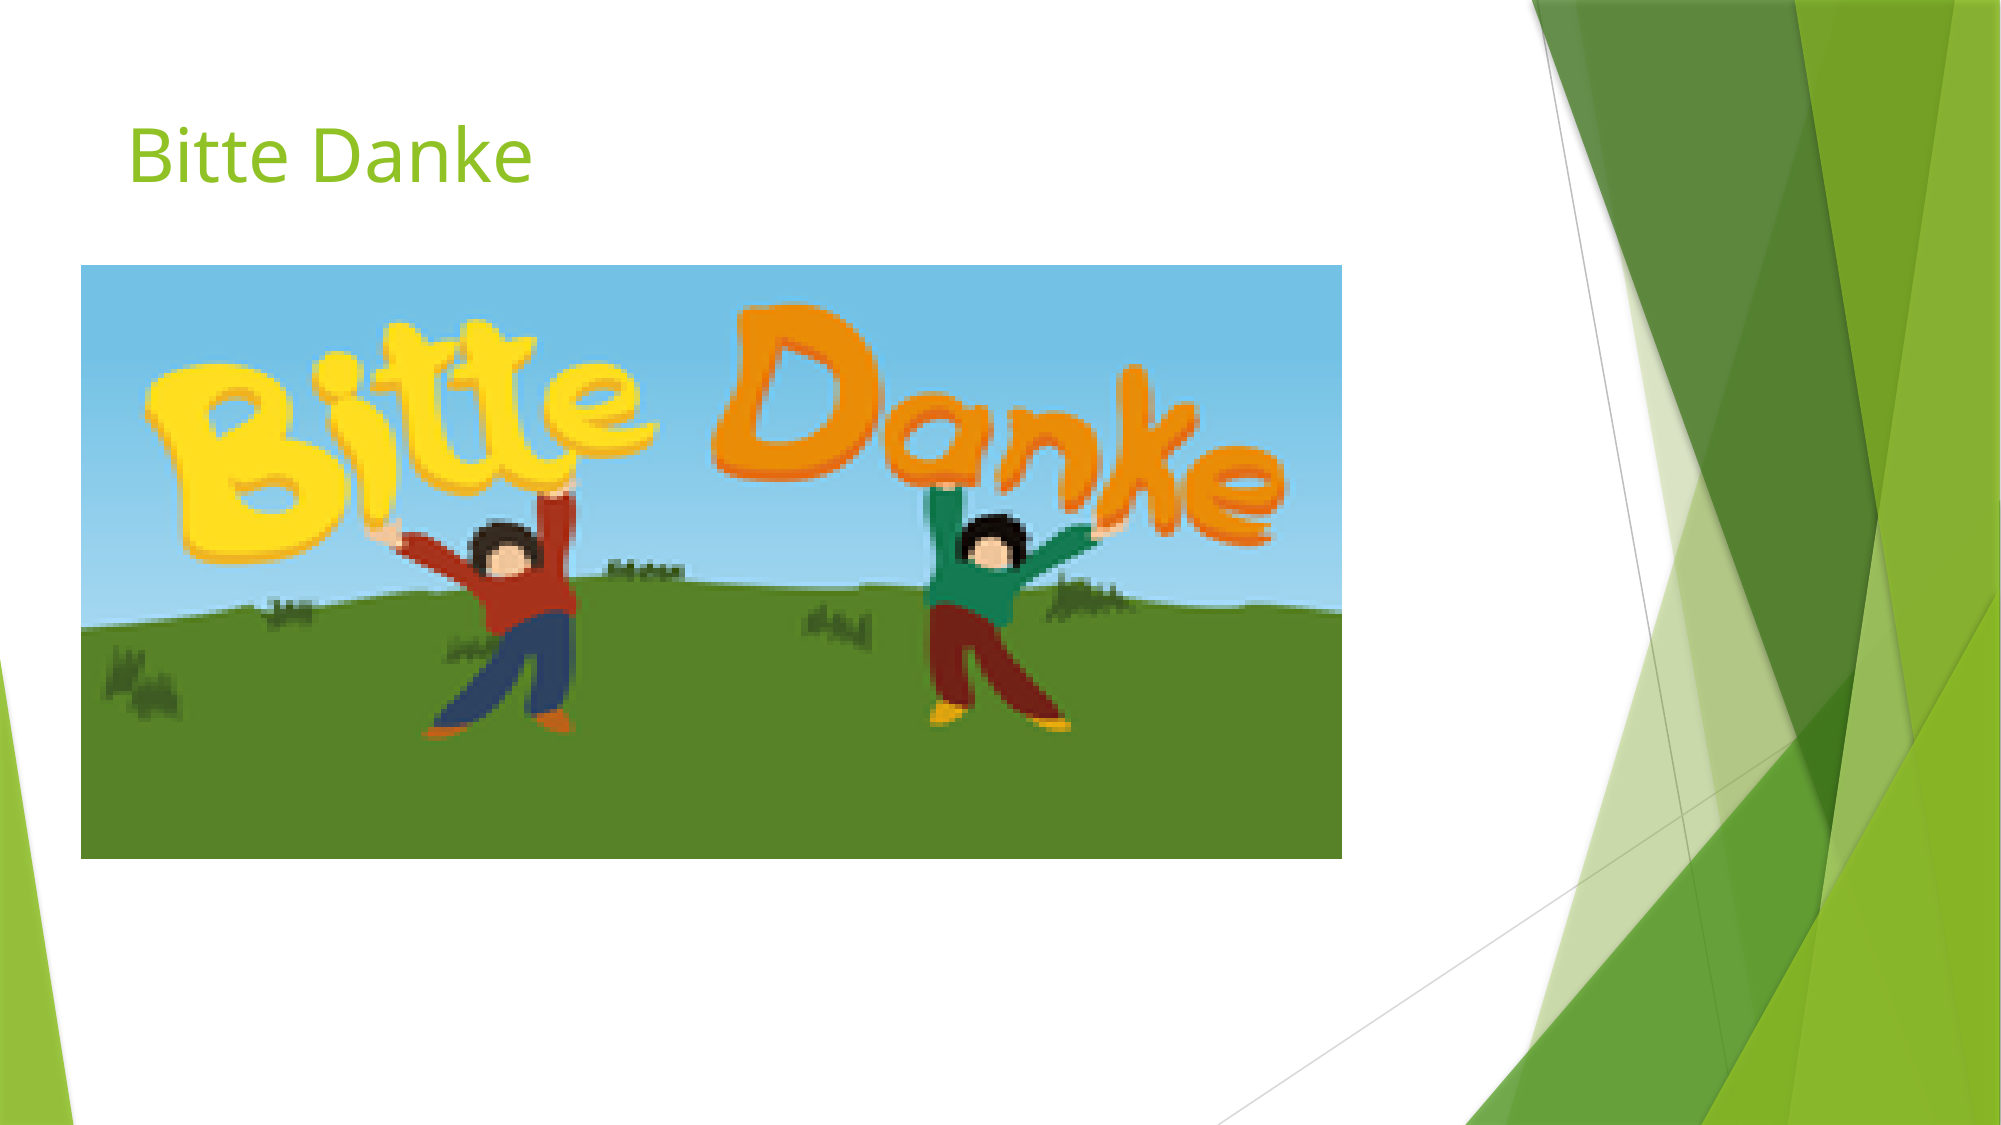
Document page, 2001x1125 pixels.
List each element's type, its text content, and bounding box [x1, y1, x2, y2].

title Bitte Danke [111, 99, 1522, 317]
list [81, 265, 1343, 859]
